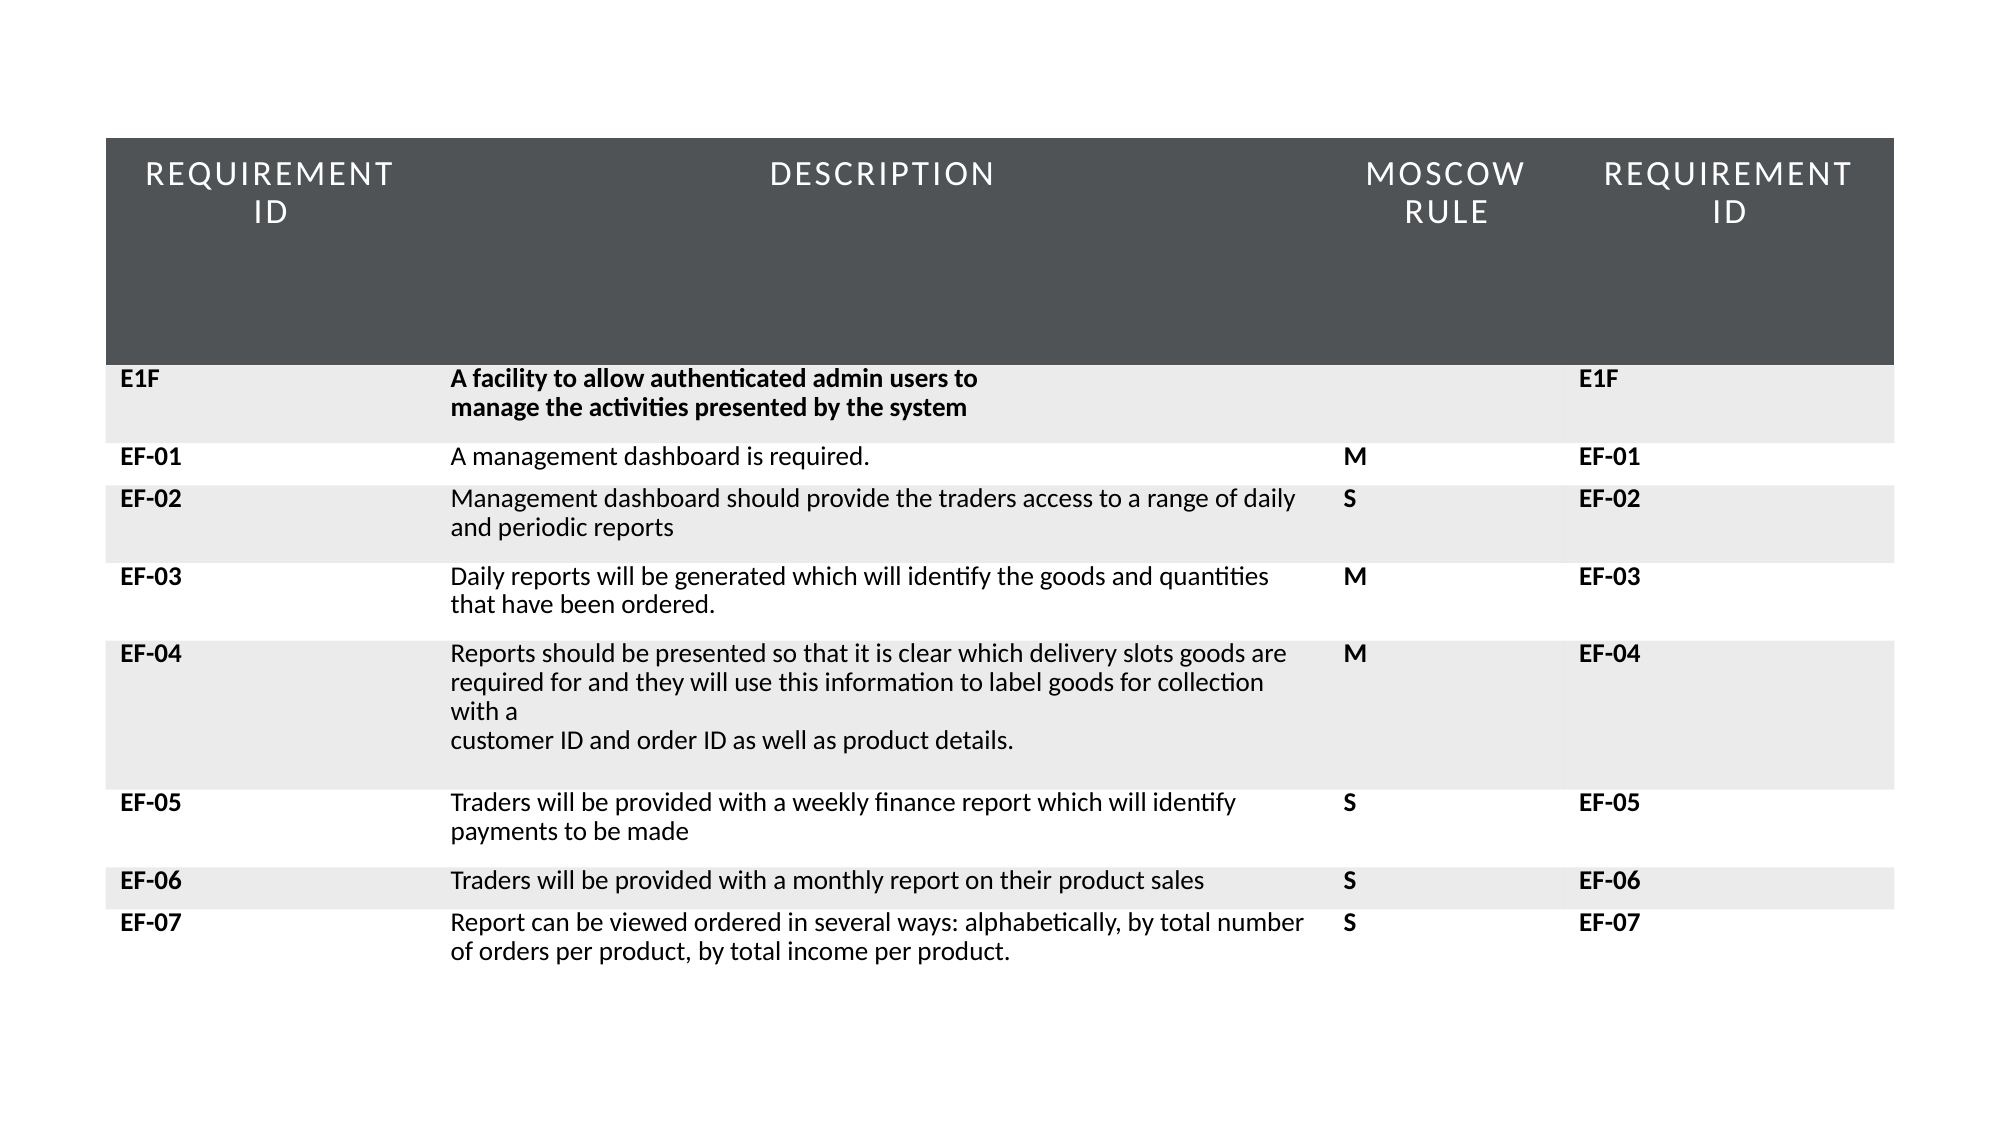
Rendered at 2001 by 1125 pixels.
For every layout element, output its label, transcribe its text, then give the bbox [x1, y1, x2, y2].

table_cell Daily reports will be generated which will identify the goods and quantities that have been ordered. [436, 563, 1329, 641]
table_cell M [1329, 443, 1564, 485]
table_cell Reports should be presented so that it is clear which delivery slots goods are required for and they will use this information to label goods for collection with a customer ID and order ID as well as product details. [436, 641, 1329, 790]
table_cell M [1329, 641, 1564, 790]
table_cell Traders will be provided with a weekly finance report which will identify payments to be made [436, 790, 1329, 867]
table_cell EF-06 [106, 867, 436, 909]
table_cell S [1329, 790, 1564, 867]
table_cell EF-02 [1564, 485, 1894, 563]
table_cell EF-07 [1564, 909, 1894, 987]
table_cell EF-03 [1564, 563, 1894, 641]
table_cell Traders will be provided with a monthly report on their product sales [436, 867, 1329, 909]
table_cell EF-07 [106, 909, 436, 987]
table_cell EF-05 [1564, 790, 1894, 867]
table_header MOSCOW RULE [1329, 138, 1564, 365]
table_cell EF-04 [106, 641, 436, 790]
table_header DESCRIPTION [436, 138, 1329, 365]
table_cell S [1329, 909, 1564, 987]
table_cell A facility to allow authenticated admin users to manage the activities presented by the system [436, 365, 1329, 443]
table_cell [1329, 365, 1564, 443]
table_cell A management dashboard is required. [436, 443, 1329, 485]
table_cell EF-05 [106, 790, 436, 867]
table_cell EF-03 [106, 563, 436, 641]
table_header REQUIREMENT ID [106, 138, 436, 365]
table_cell M [1329, 563, 1564, 641]
table_cell EF-02 [106, 485, 436, 563]
table_cell E1F [106, 365, 436, 443]
table_cell EF-04 [1564, 641, 1894, 790]
table_cell Report can be viewed ordered in several ways: alphabetically, by total number of orders per product, by total income per product. [436, 909, 1329, 987]
table_cell S [1329, 867, 1564, 909]
table_cell EF-01 [1564, 443, 1894, 485]
table_cell S [1329, 485, 1564, 563]
table_header REQUIREMENT ID [1564, 138, 1894, 365]
table_cell E1F [1564, 365, 1894, 443]
table_cell EF-01 [106, 443, 436, 485]
table_cell Management dashboard should provide the traders access to a range of daily and periodic reports [436, 485, 1329, 563]
table_cell EF-06 [1564, 867, 1894, 909]
